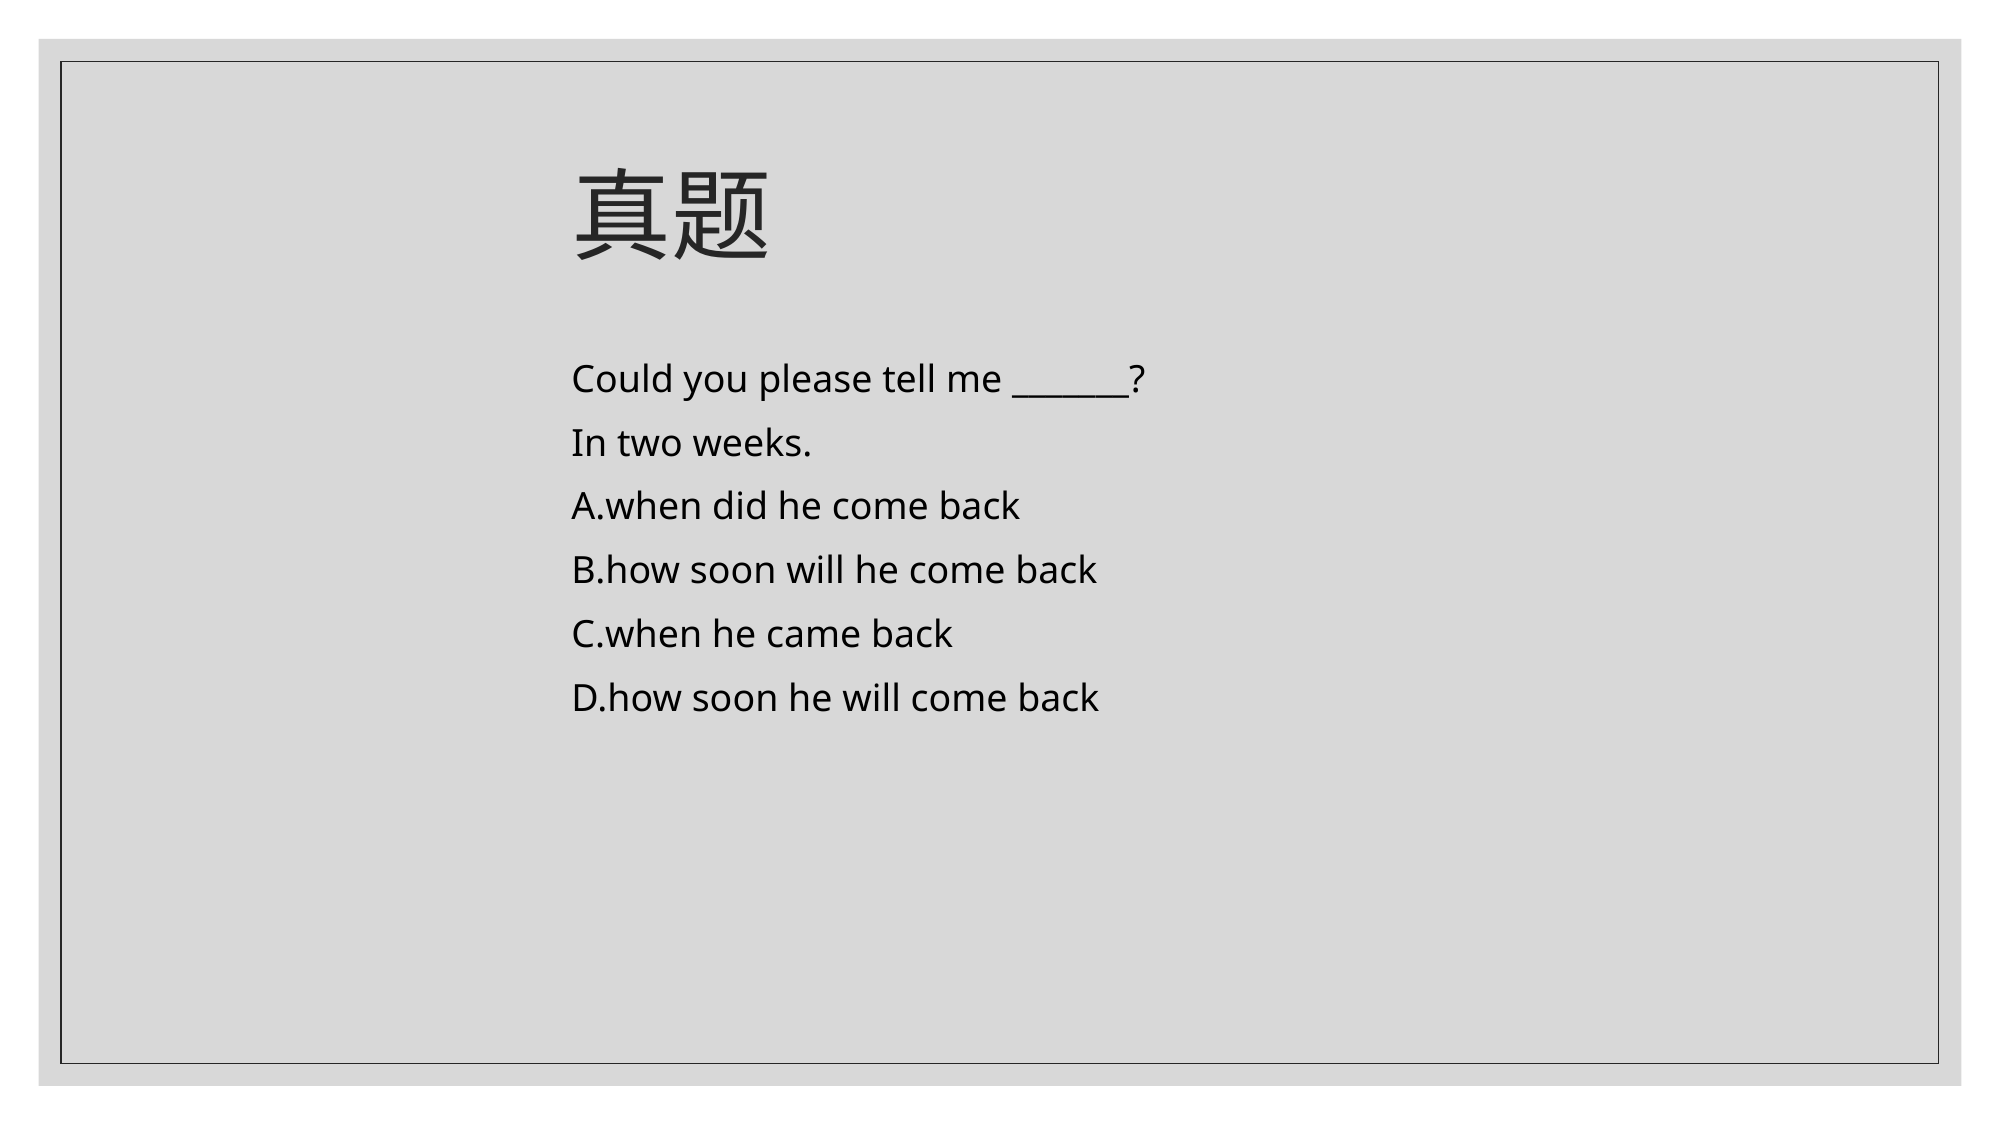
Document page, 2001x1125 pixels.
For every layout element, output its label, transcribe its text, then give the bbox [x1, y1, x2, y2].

title 真题 [556, 107, 2000, 333]
list Could you please tell me _______? In two weeks. A.when did he come back B.how soon will he come back C.when he came back D.how soon he will come back [556, 347, 2000, 979]
